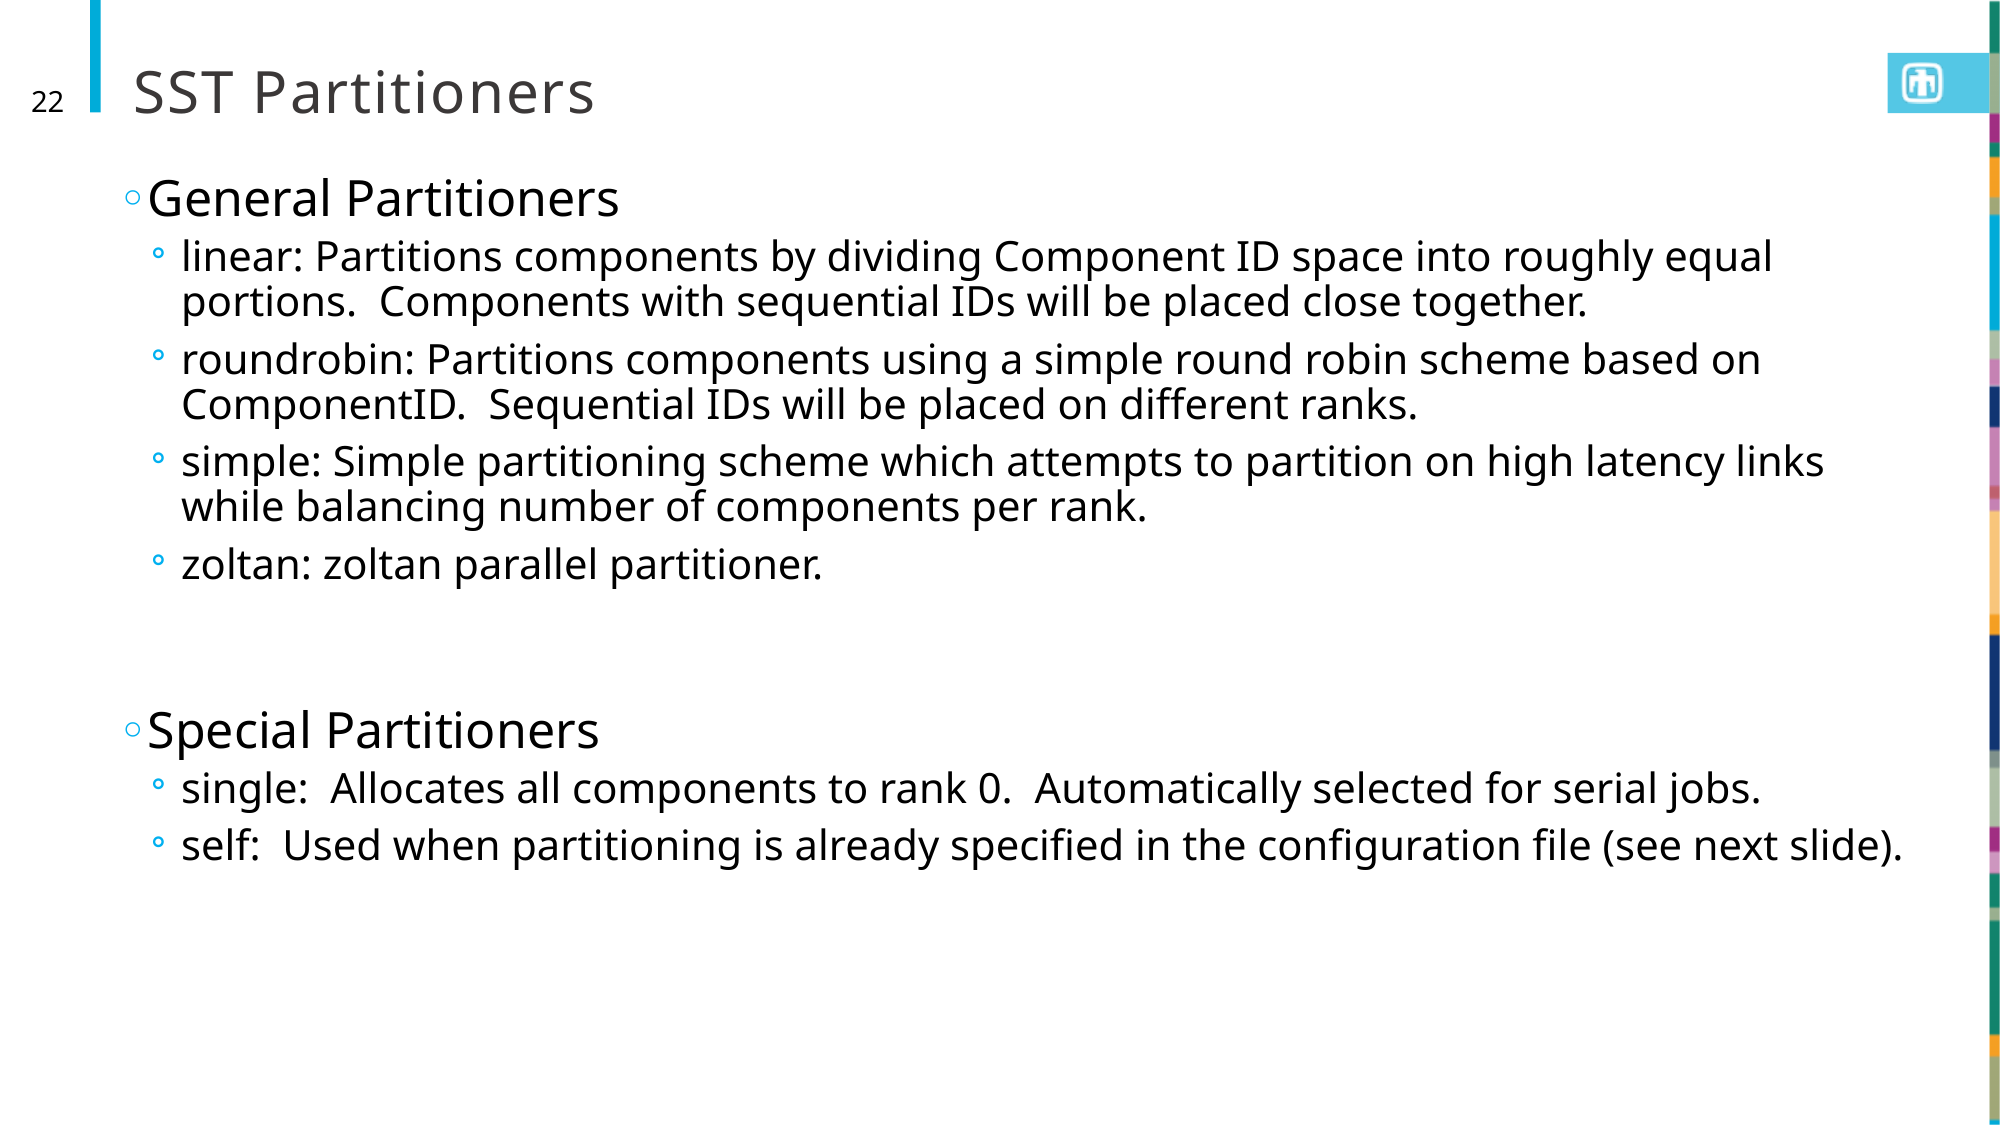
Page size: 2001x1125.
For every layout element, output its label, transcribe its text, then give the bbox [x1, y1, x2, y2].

title SST Partitioners [118, 39, 1769, 133]
picture [1901, 62, 1944, 104]
picture [1990, 1, 1999, 215]
list General Partitioners linear: Partitions components by dividing Component ID space into roughly equal portions. Components with sequential IDs will be placed close together. roundrobin: Partitions components using a simple round robin scheme based on ComponentID. Sequential IDs will be placed on different ranks. simple: Simple partitioning scheme which attempts to partition on high latency links while balancing number of components per rank. zoltan: zoltan parallel partitioner. Special Partitioners single: Allocates all components to rank 0. Automatically selected for serial jobs. self: Used when partitioning is already specified in the configuration file (see next slide). [118, 166, 1927, 1000]
slide_number 22 [10, 73, 80, 133]
picture [1990, 330, 1999, 1120]
